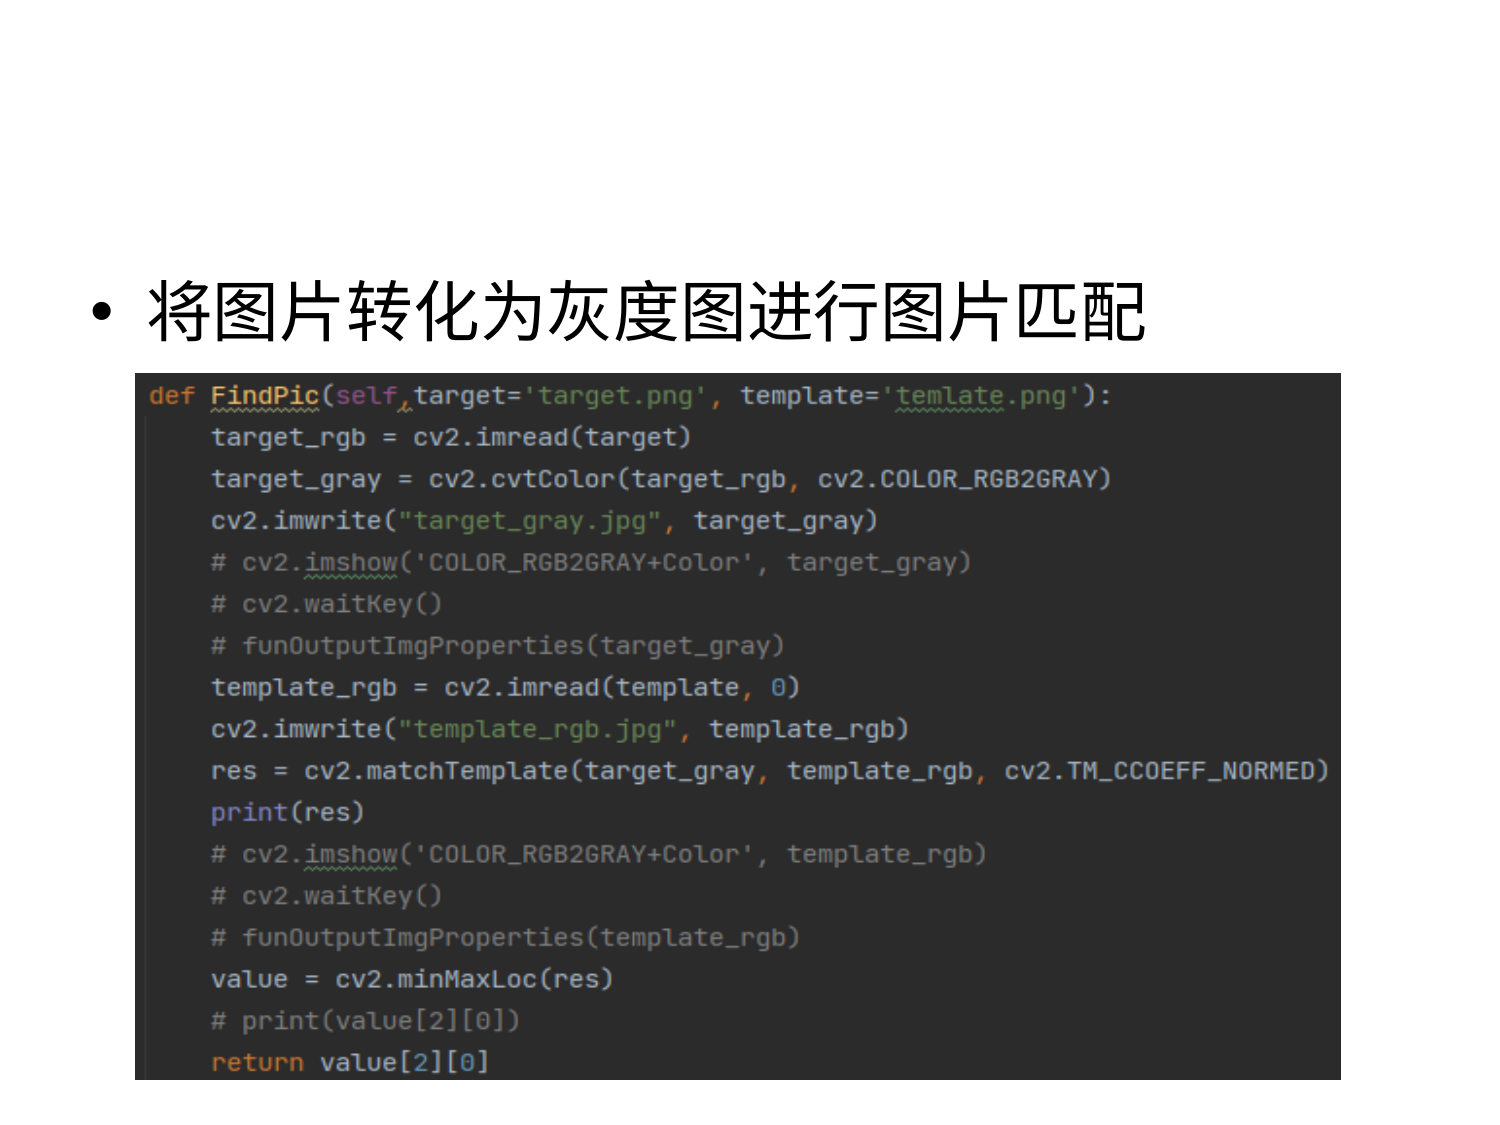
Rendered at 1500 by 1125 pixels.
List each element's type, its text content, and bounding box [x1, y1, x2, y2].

picture [135, 373, 1341, 1081]
list 将图片转化为灰度图进行图片匹配 [75, 262, 1425, 1005]
